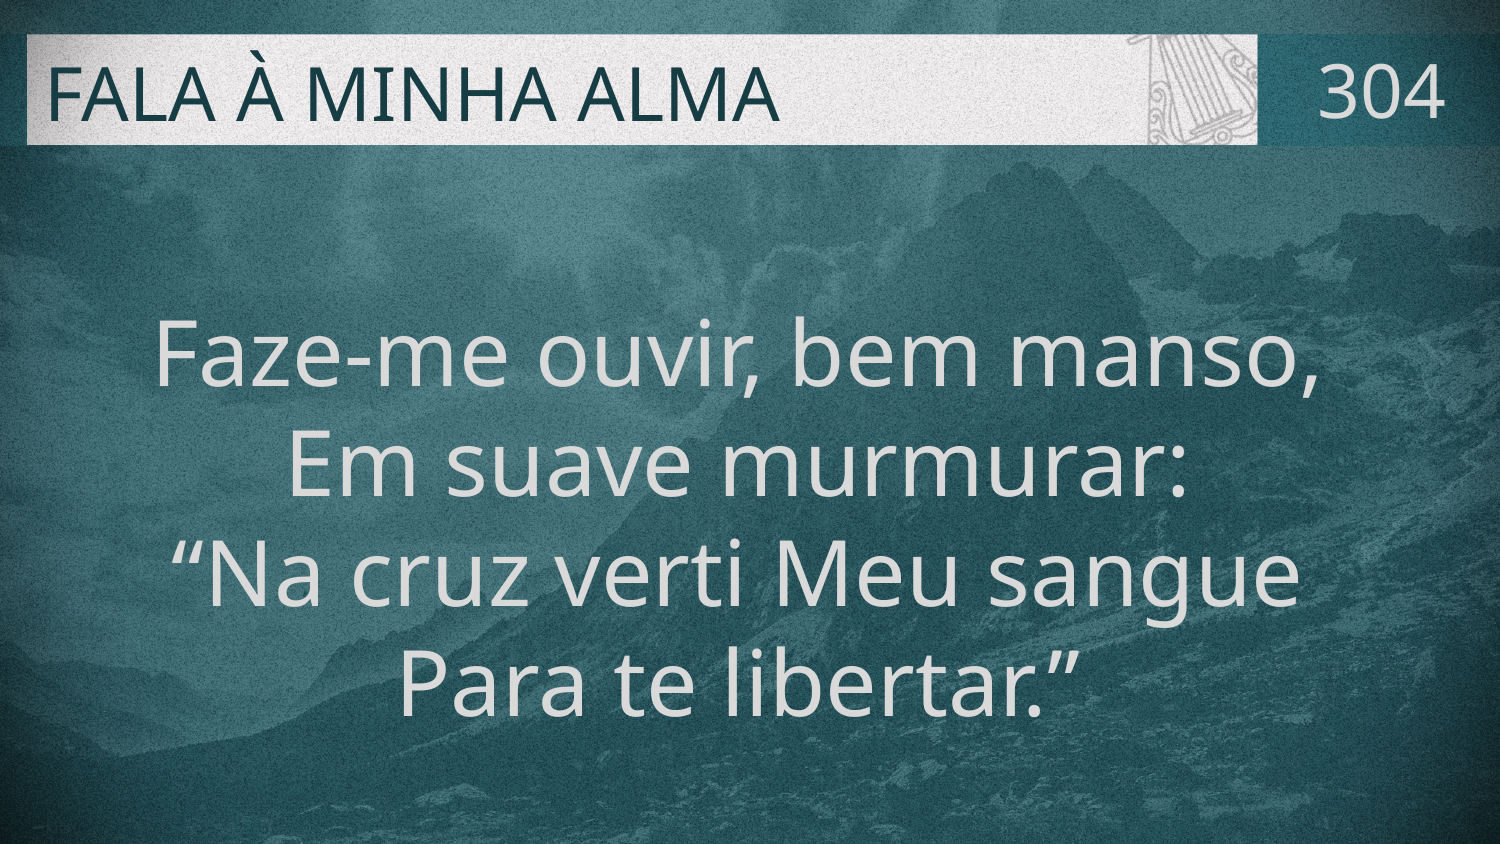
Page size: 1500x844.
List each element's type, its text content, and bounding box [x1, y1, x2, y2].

picture [0, 0, 1500, 185]
list 304 [1281, 36, 1483, 143]
list Faze-me ouvir, bem manso, Em suave murmurar: “Na cruz verti Meu sangue Para te libertar.” [0, 185, 1500, 844]
title FALA À MINHA ALMA [29, 33, 1258, 151]
